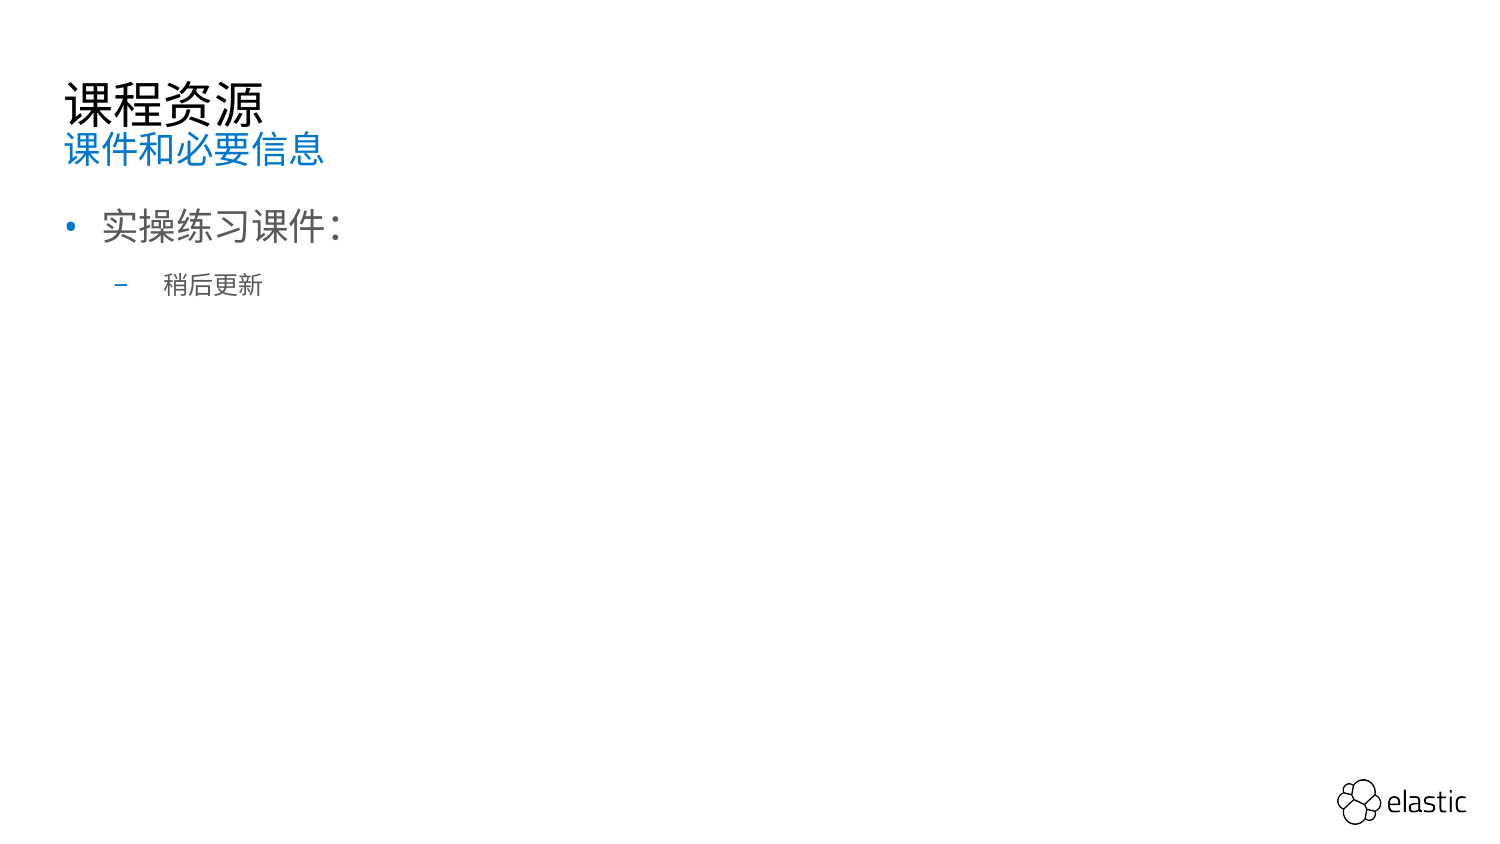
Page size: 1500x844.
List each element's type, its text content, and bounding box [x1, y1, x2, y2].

picture [1337, 779, 1466, 825]
list 课件和必要信息 [55, 142, 1363, 195]
list 实操练习课件： 稍后更新 [55, 199, 1363, 775]
title 课程资源 [55, 0, 1363, 142]
